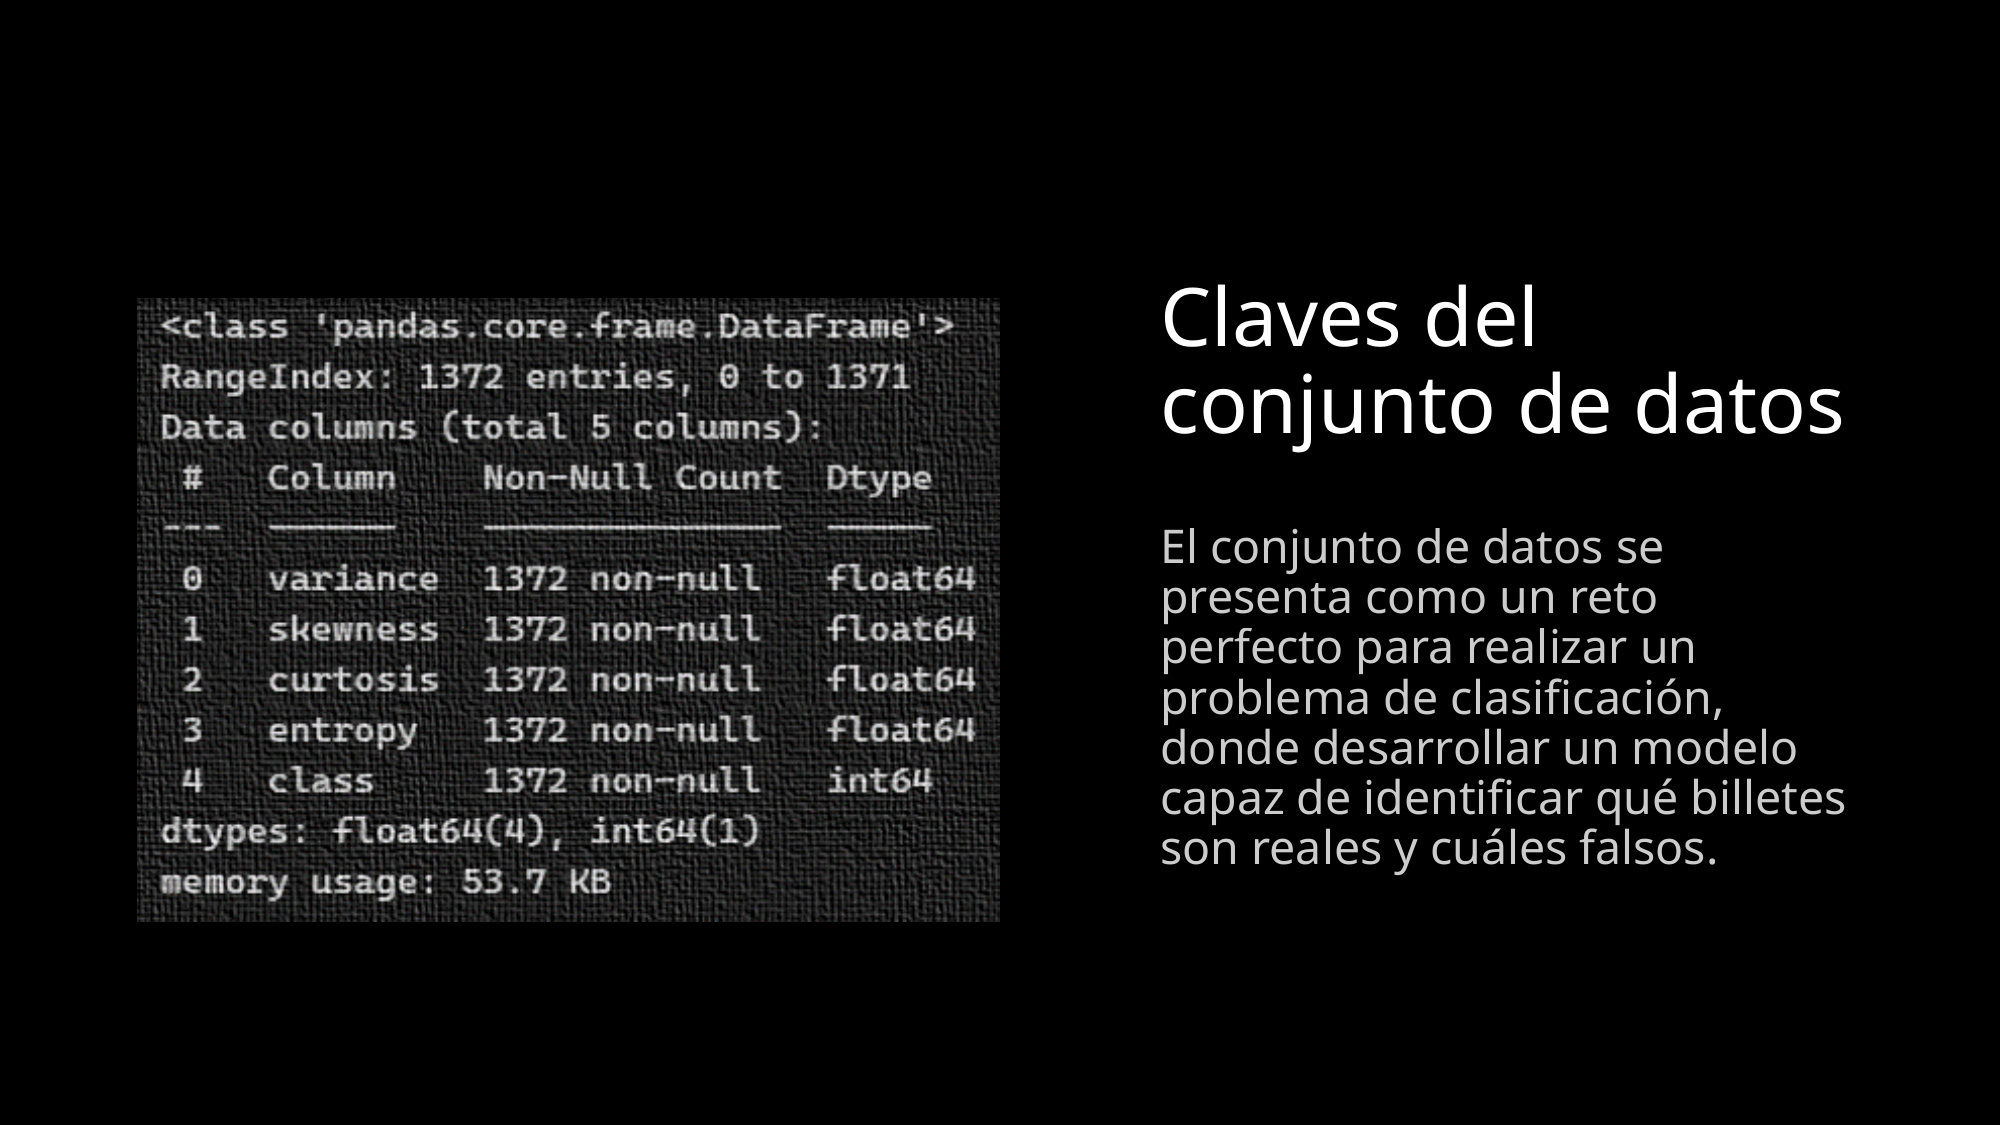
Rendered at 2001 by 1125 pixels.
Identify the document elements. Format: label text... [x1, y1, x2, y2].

picture [136, 297, 1001, 923]
title Claves del conjunto de datos [1145, 269, 1866, 487]
list El conjunto de datos se presenta como un reto perfecto para realizar un problema de clasificación, donde desarrollar un modelo capaz de identificar qué billetes son reales y cuáles falsos. [1145, 516, 1866, 919]
text_box [0, 0, 2000, 1125]
